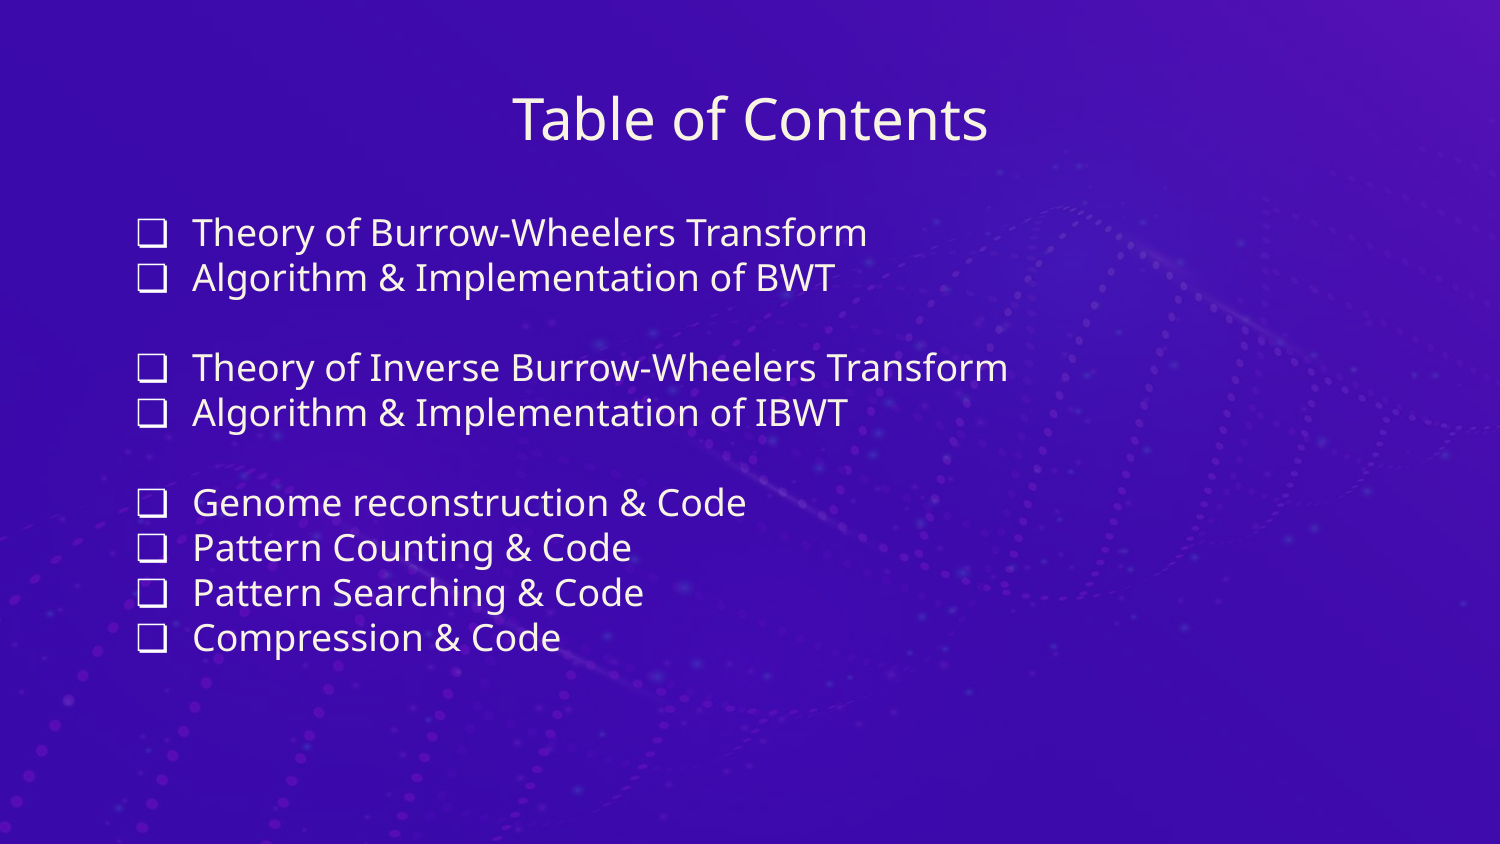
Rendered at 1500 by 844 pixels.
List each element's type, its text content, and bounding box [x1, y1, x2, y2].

title Table of Contents [116, 82, 1385, 188]
subtitle Theory of Burrow-Wheelers Transform Algorithm & Implementation of BWT Theory of Inverse Burrow-Wheelers Transform Algorithm & Implementation of IBWT Genome reconstruction & Code Pattern Counting & Code Pattern Searching & Code Compression & Code [116, 209, 1383, 767]
